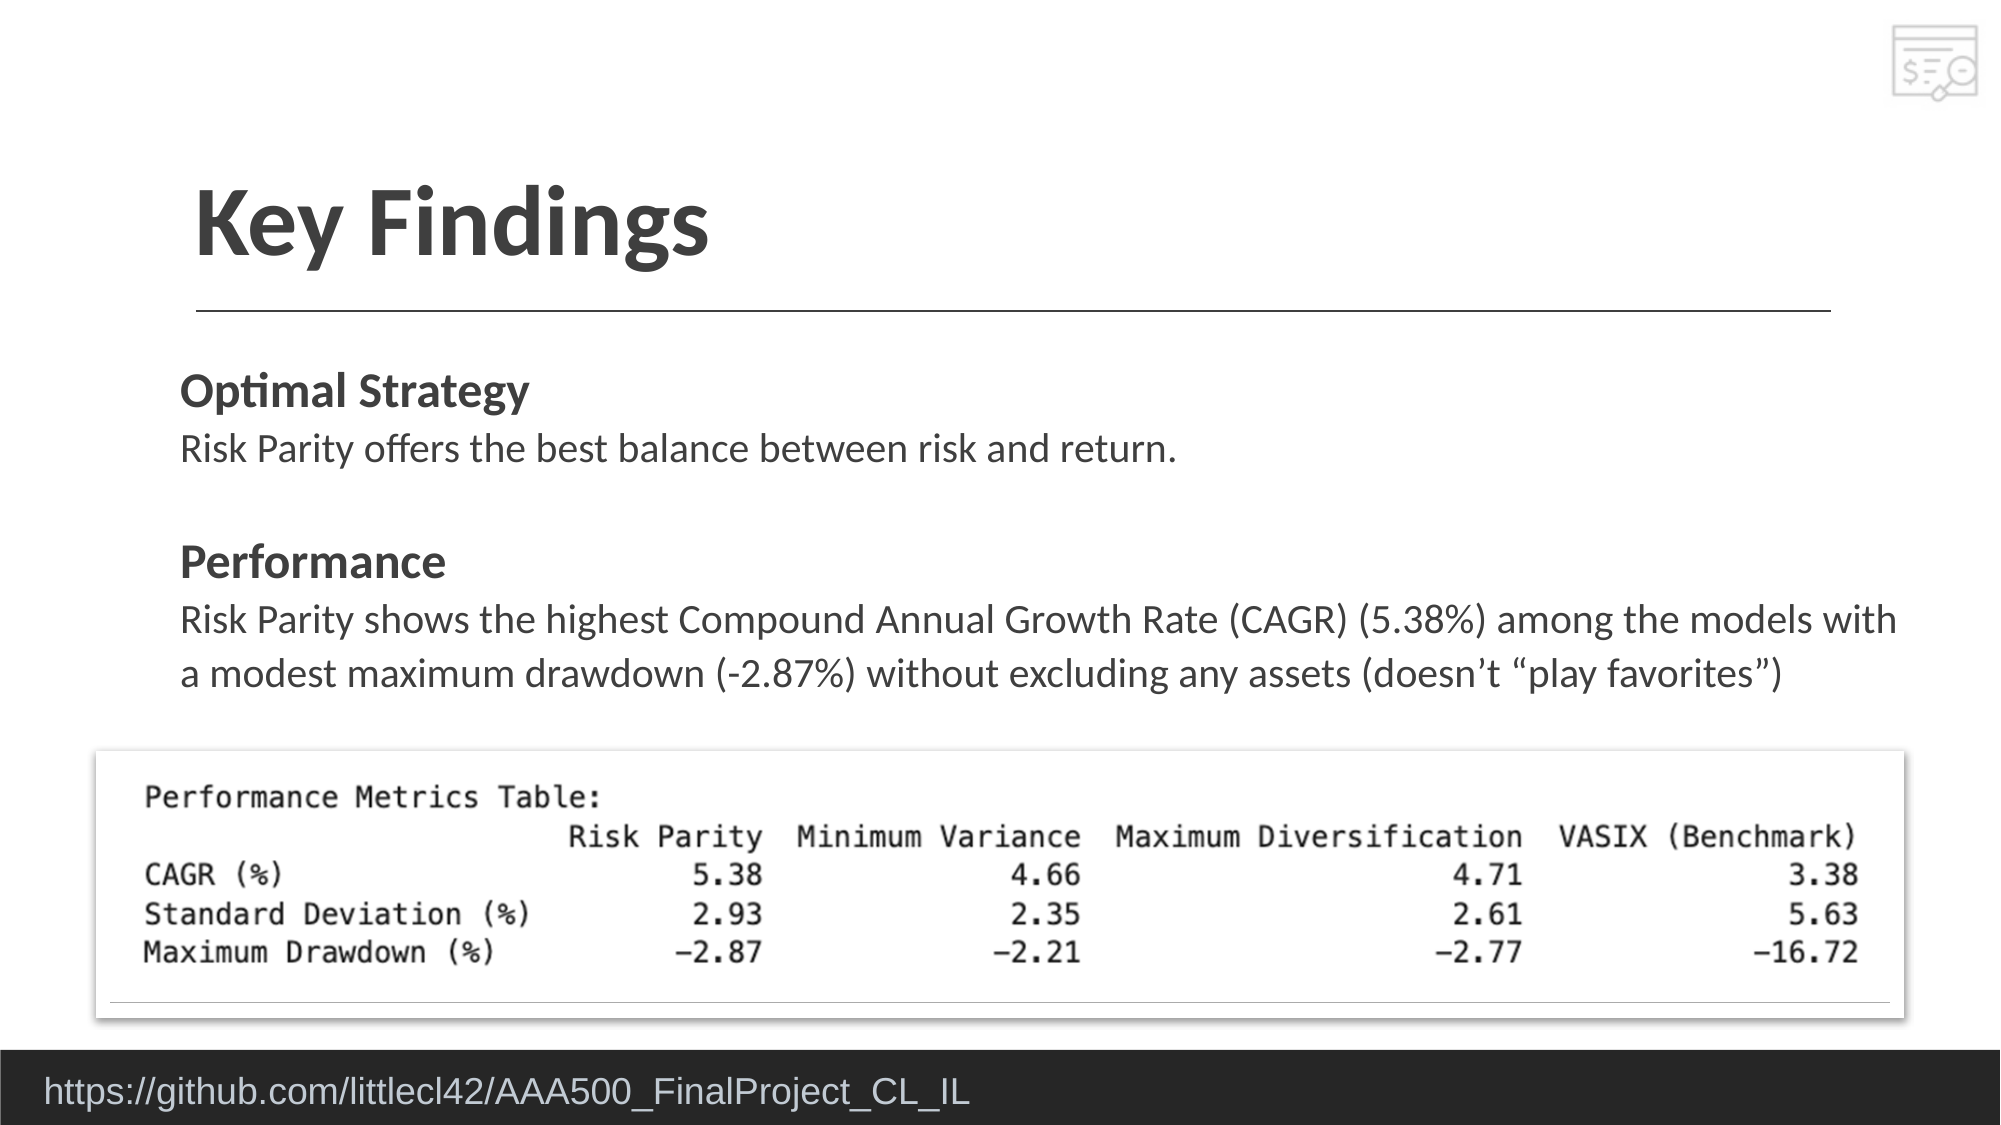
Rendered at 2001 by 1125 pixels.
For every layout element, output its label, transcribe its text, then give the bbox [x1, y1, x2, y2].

picture [110, 764, 1890, 1004]
text_box https://github.com/littlecl42/AAA500_FinalProject_CL_IL [28, 1059, 2000, 1120]
picture [1882, 12, 1990, 112]
list Optimal Strategy Risk Parity offers the best balance between risk and return. Performance Risk Parity shows the highest Compound Annual Growth Rate (CAGR) (5.38%) among the models with a modest maximum drawdown (-2.87%) without excluding any assets (doesn’t “play favorites”) [180, 345, 1924, 1049]
title Key Findings [180, 47, 1830, 285]
